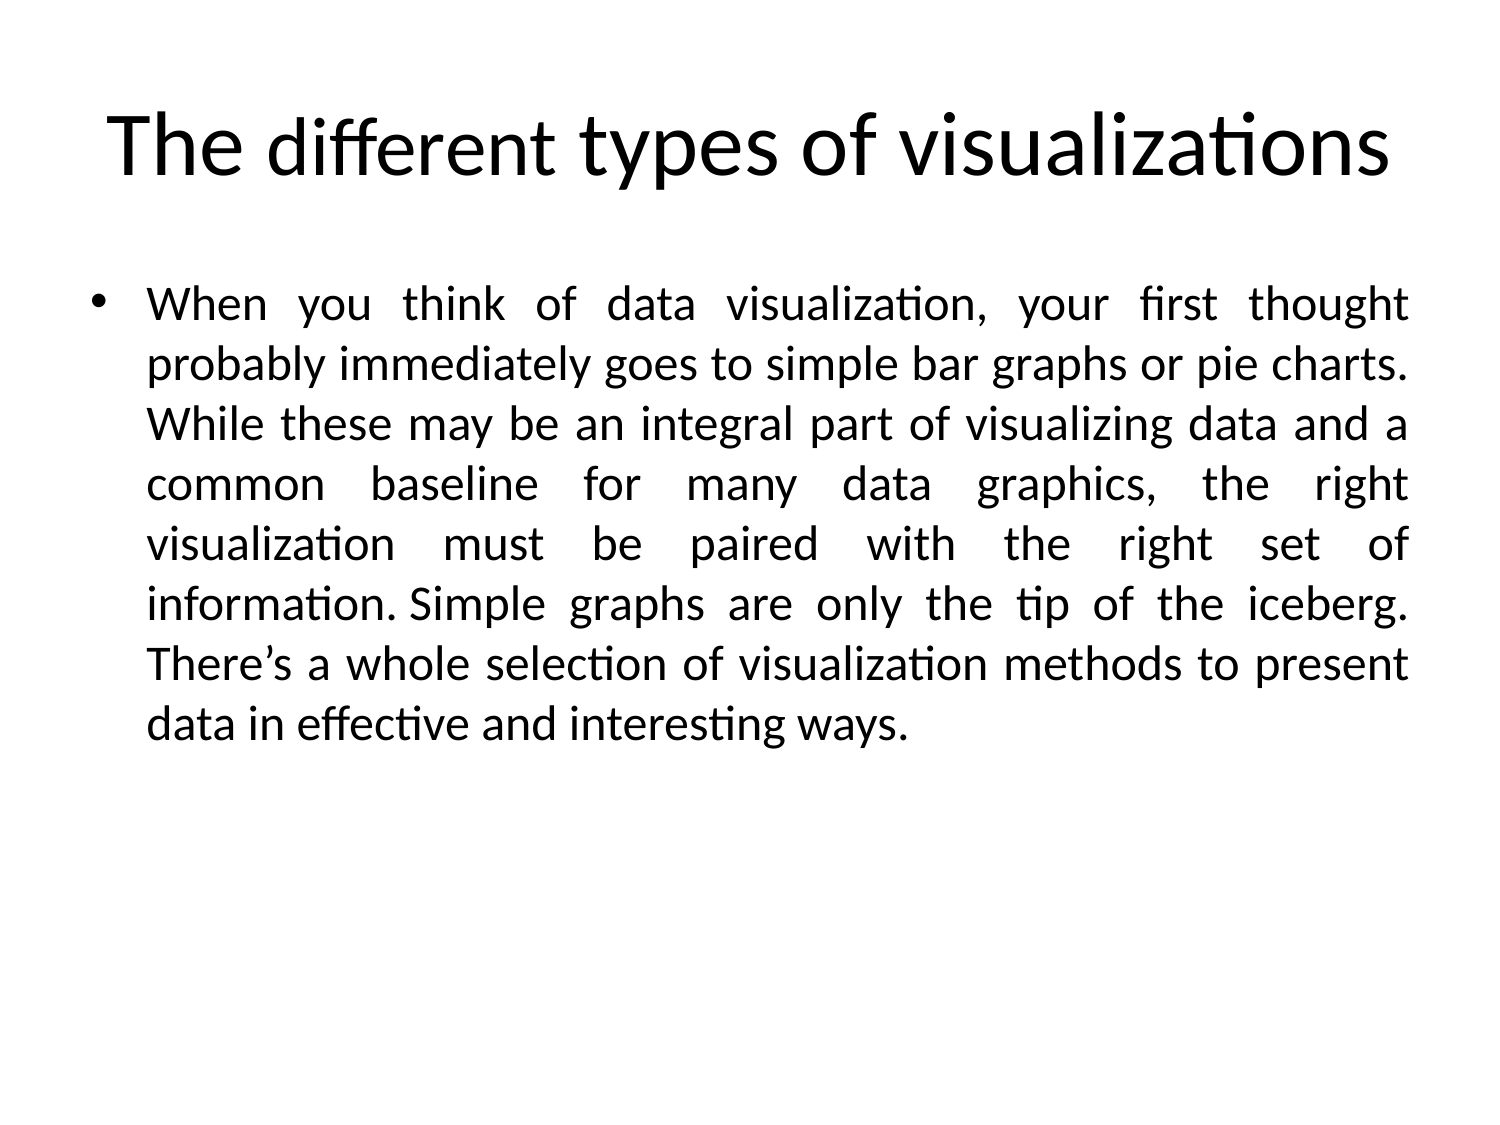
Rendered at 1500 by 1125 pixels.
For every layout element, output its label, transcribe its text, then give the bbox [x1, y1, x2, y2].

title The different types of visualizations [75, 45, 1425, 233]
list When you think of data visualization, your first thought probably immediately goes to simple bar graphs or pie charts. While these may be an integral part of visualizing data and a common baseline for many data graphics, the right visualization must be paired with the right set of information. Simple graphs are only the tip of the iceberg. There’s a whole selection of visualization methods to present data in effective and interesting ways. [75, 262, 1425, 1005]
